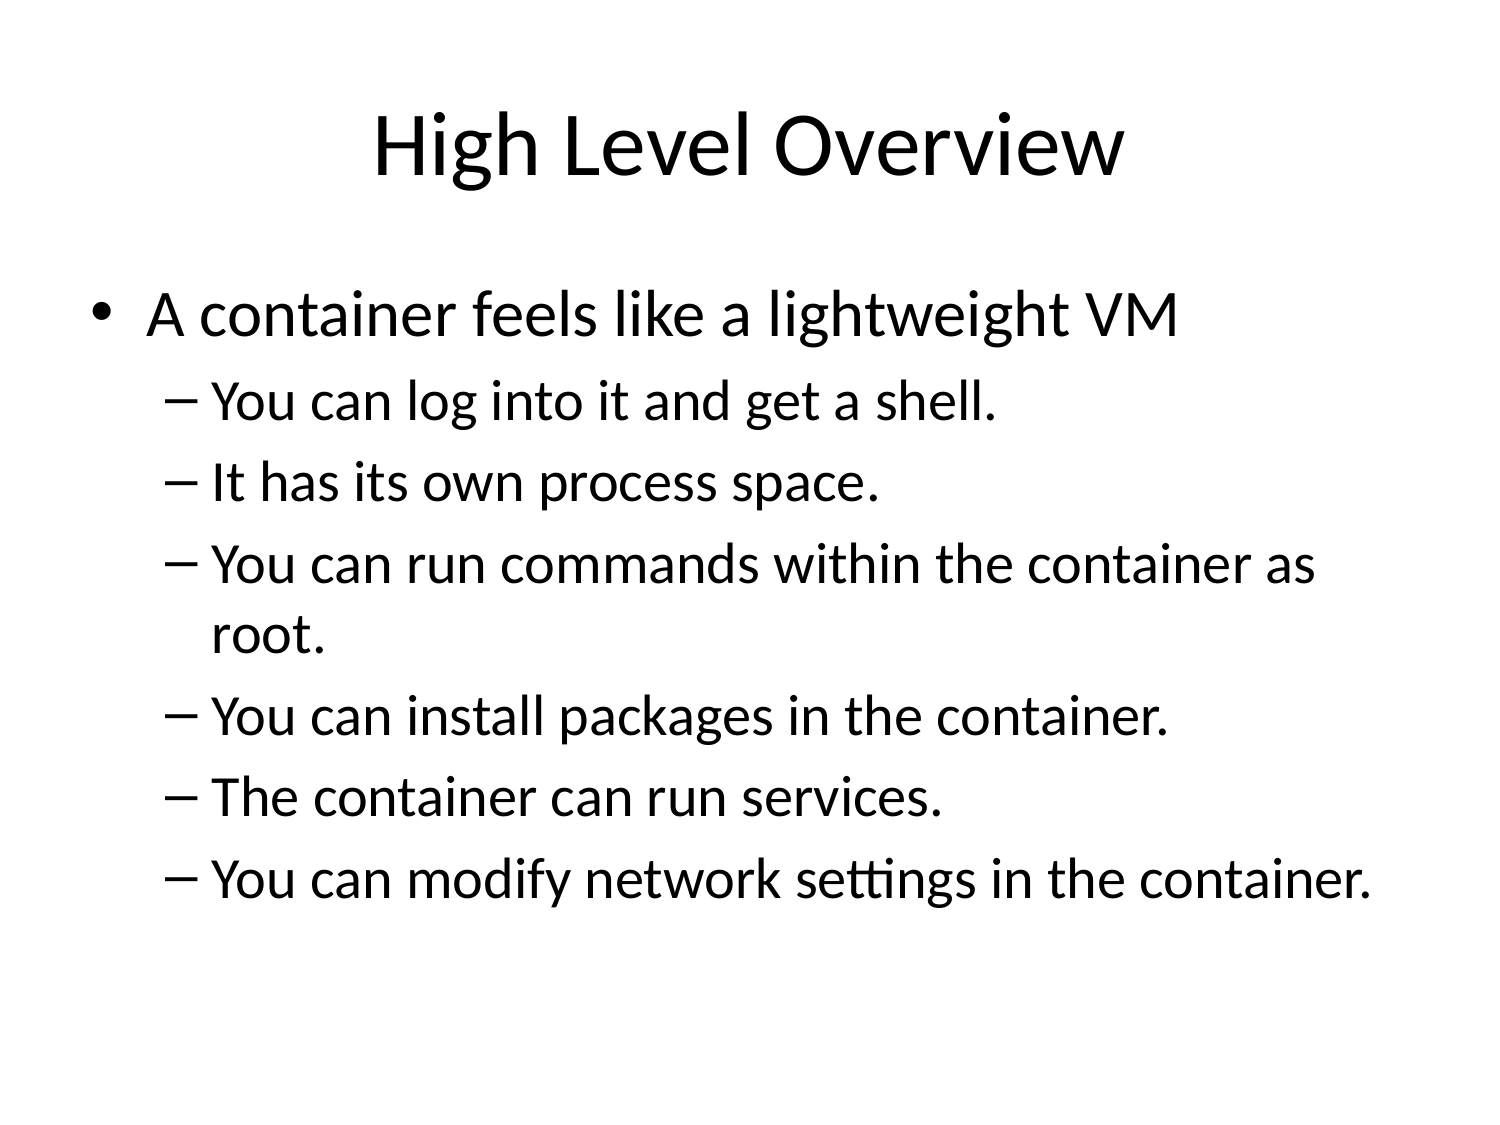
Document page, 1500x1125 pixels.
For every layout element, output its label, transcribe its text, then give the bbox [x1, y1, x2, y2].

title High Level Overview [75, 45, 1425, 233]
list A container feels like a lightweight VM You can log into it and get a shell. It has its own process space. You can run commands within the container as root. You can install packages in the container. The container can run services. You can modify network settings in the container. [75, 262, 1425, 1005]
